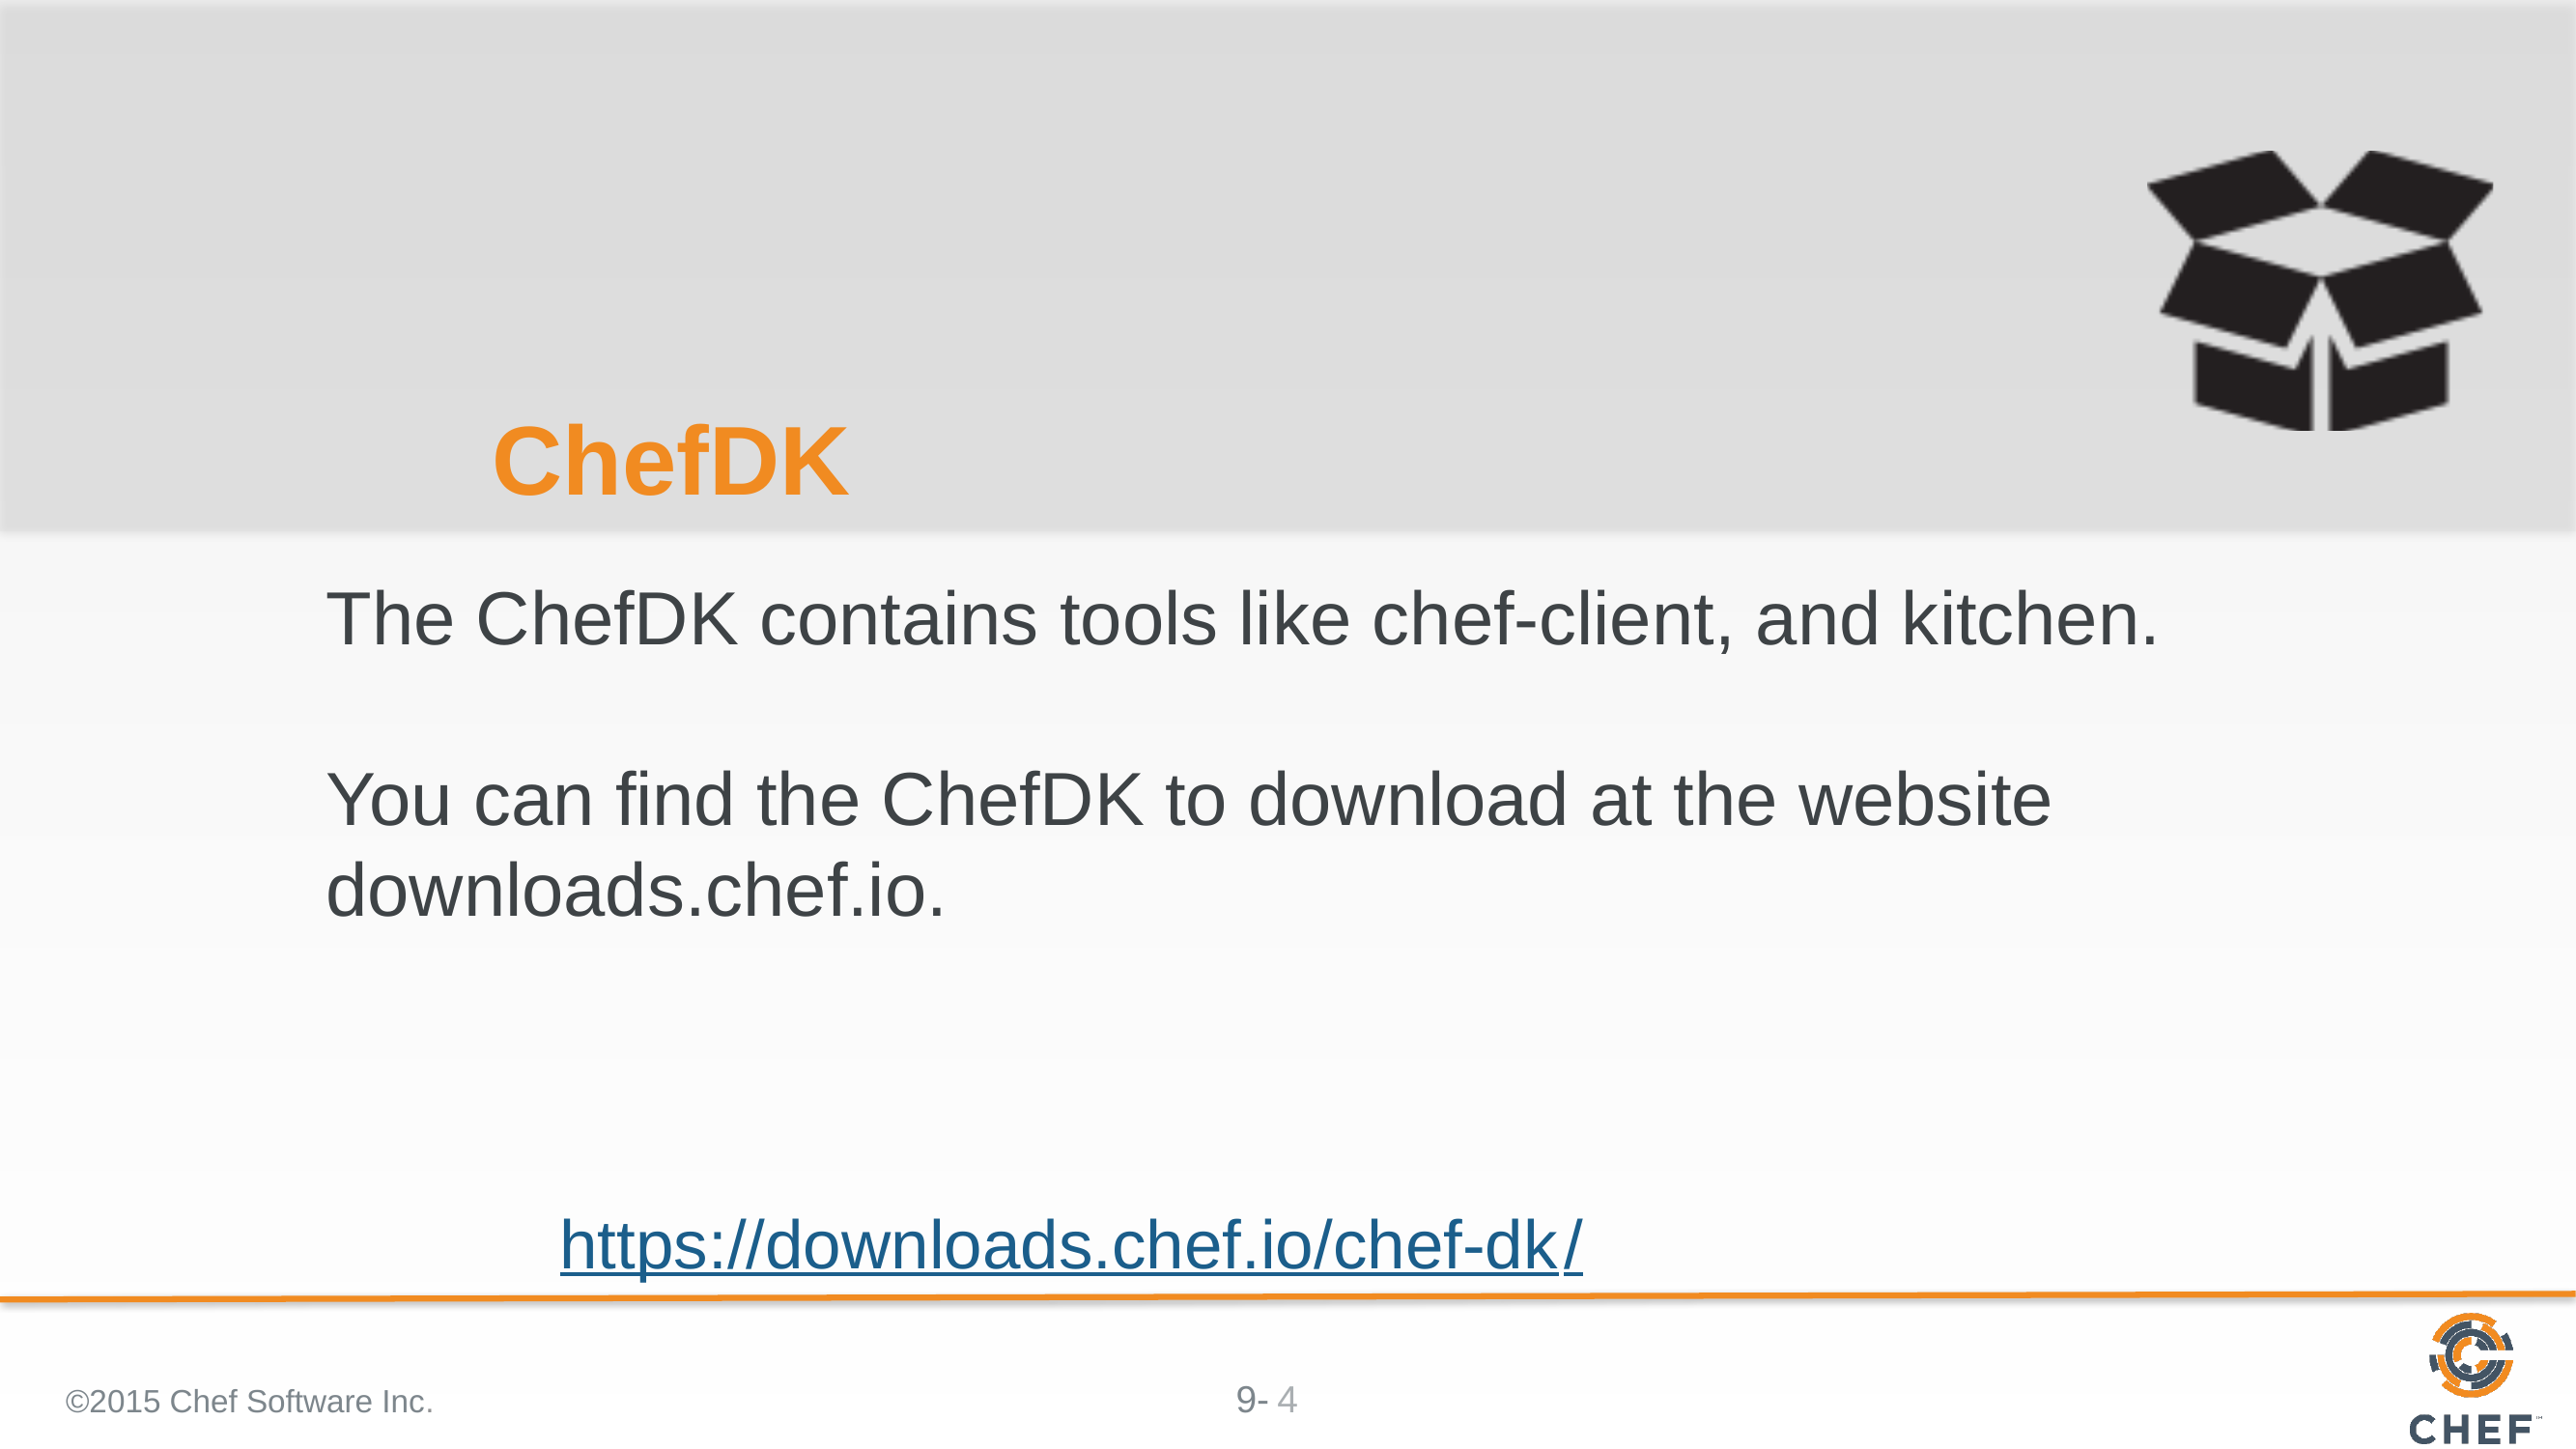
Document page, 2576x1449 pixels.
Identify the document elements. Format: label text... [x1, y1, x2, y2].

slide_number 4 [998, 1359, 1578, 1437]
list https://downloads.chef.io/chef-dk/ [559, 1199, 1973, 1283]
subtitle The ChefDK contains tools like chef-client, and kitchen. You can find the ChefDK to download at the website downloads.chef.io. [311, 555, 2463, 1153]
title ChefDK [477, 395, 2217, 531]
footer ©2015 Chef Software Inc. [51, 1359, 952, 1440]
picture [2399, 1297, 2550, 1449]
